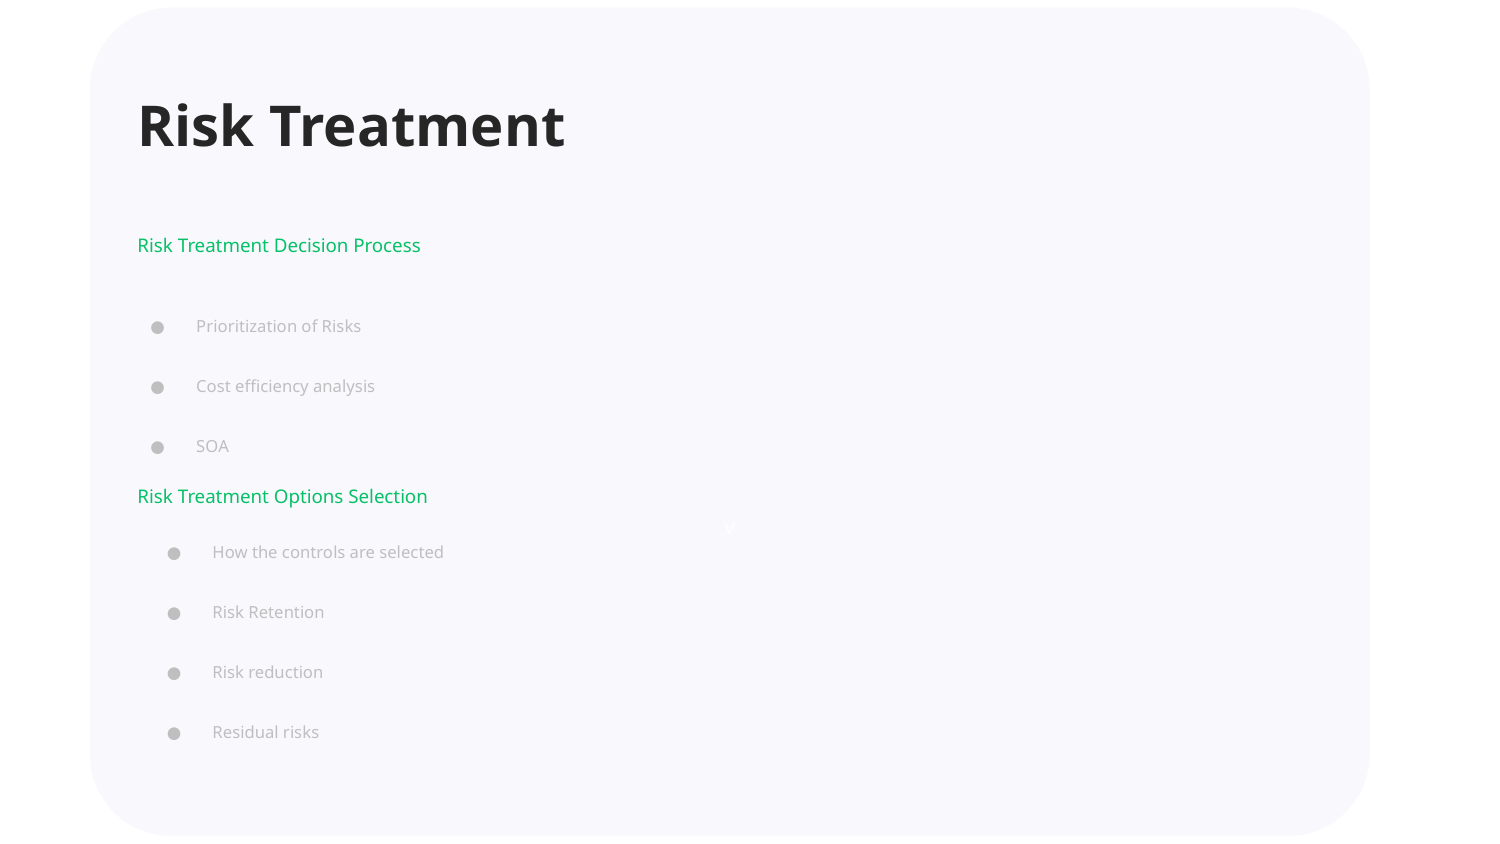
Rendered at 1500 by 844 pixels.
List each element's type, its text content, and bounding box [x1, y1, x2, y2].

text_box Prioritization of Risks Cost efficiency analysis SOA V [89, 7, 1370, 837]
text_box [129, 85, 1370, 799]
